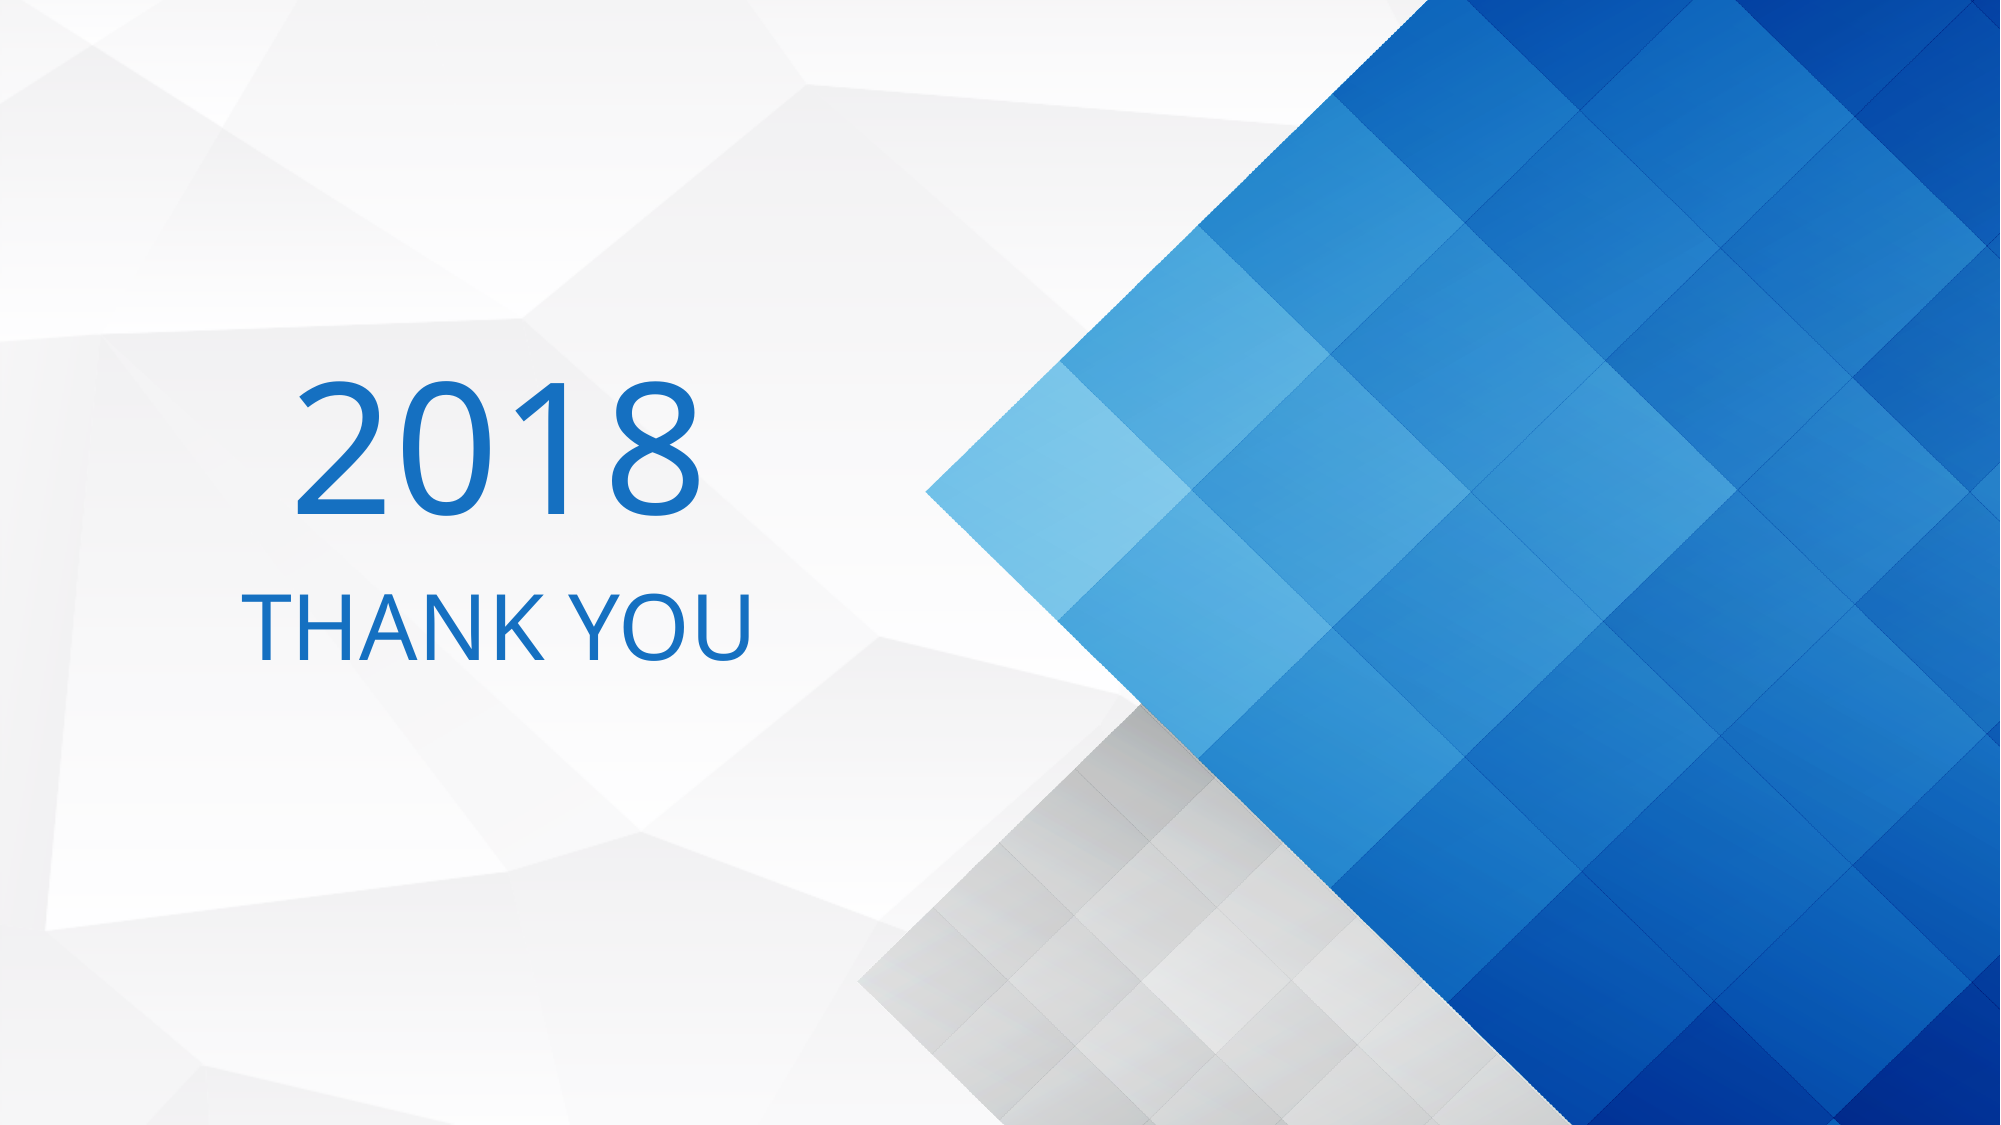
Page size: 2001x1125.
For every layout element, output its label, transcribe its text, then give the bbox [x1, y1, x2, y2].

text_box 2018 [112, 323, 886, 559]
text_box THANK YOU [70, 560, 929, 686]
picture [0, 0, 2000, 1125]
